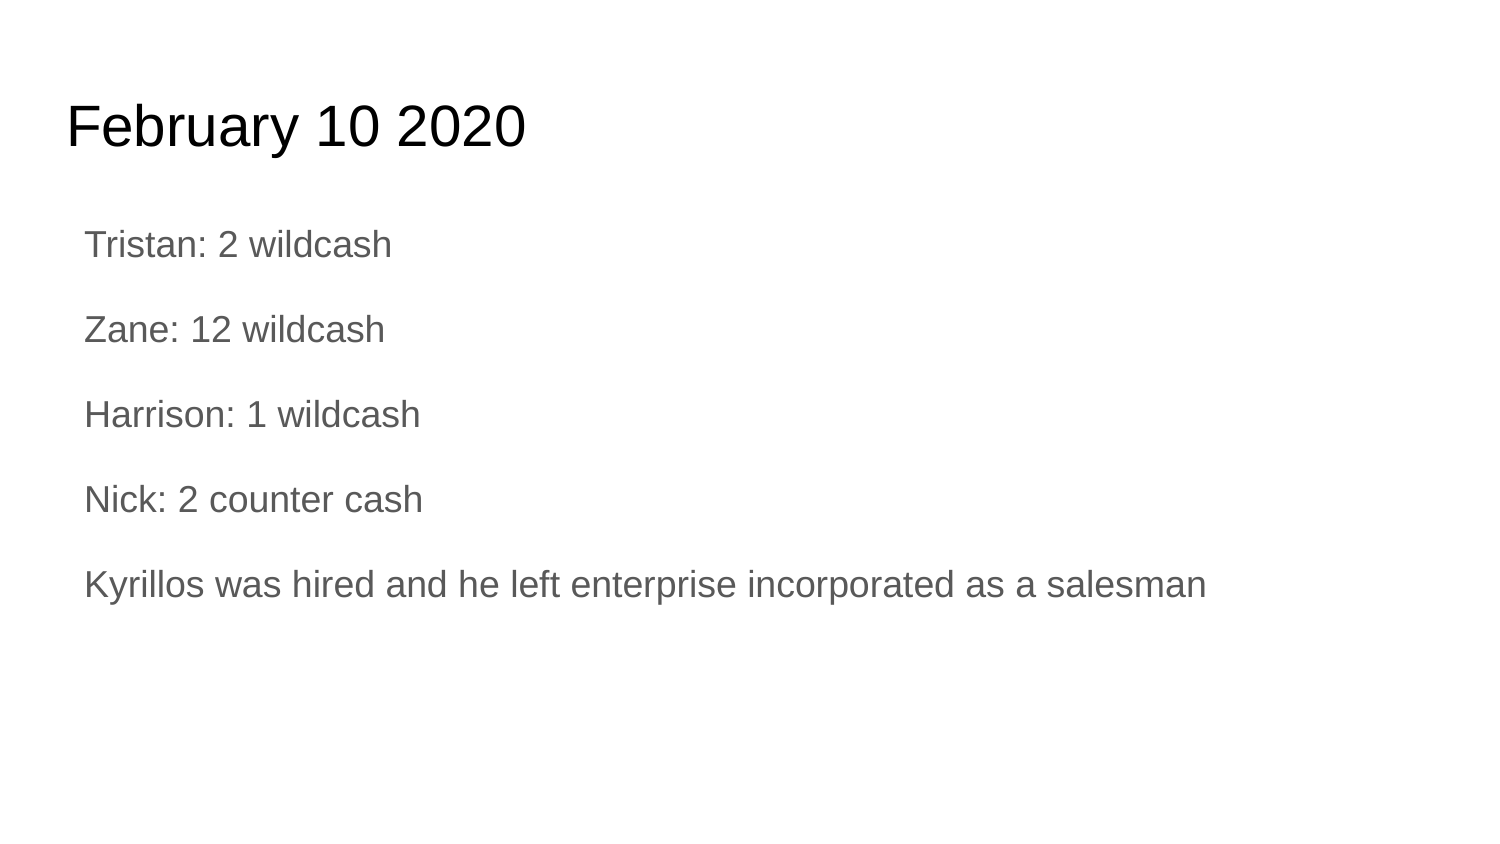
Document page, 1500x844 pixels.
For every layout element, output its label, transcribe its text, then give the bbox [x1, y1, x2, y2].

list Tristan: 2 wildcash Zane: 12 wildcash Harrison: 1 wildcash Nick: 2 counter cash Kyrillos was hired and he left enterprise incorporated as a salesman [69, 198, 1467, 759]
title February 10 2020 [51, 72, 1449, 167]
